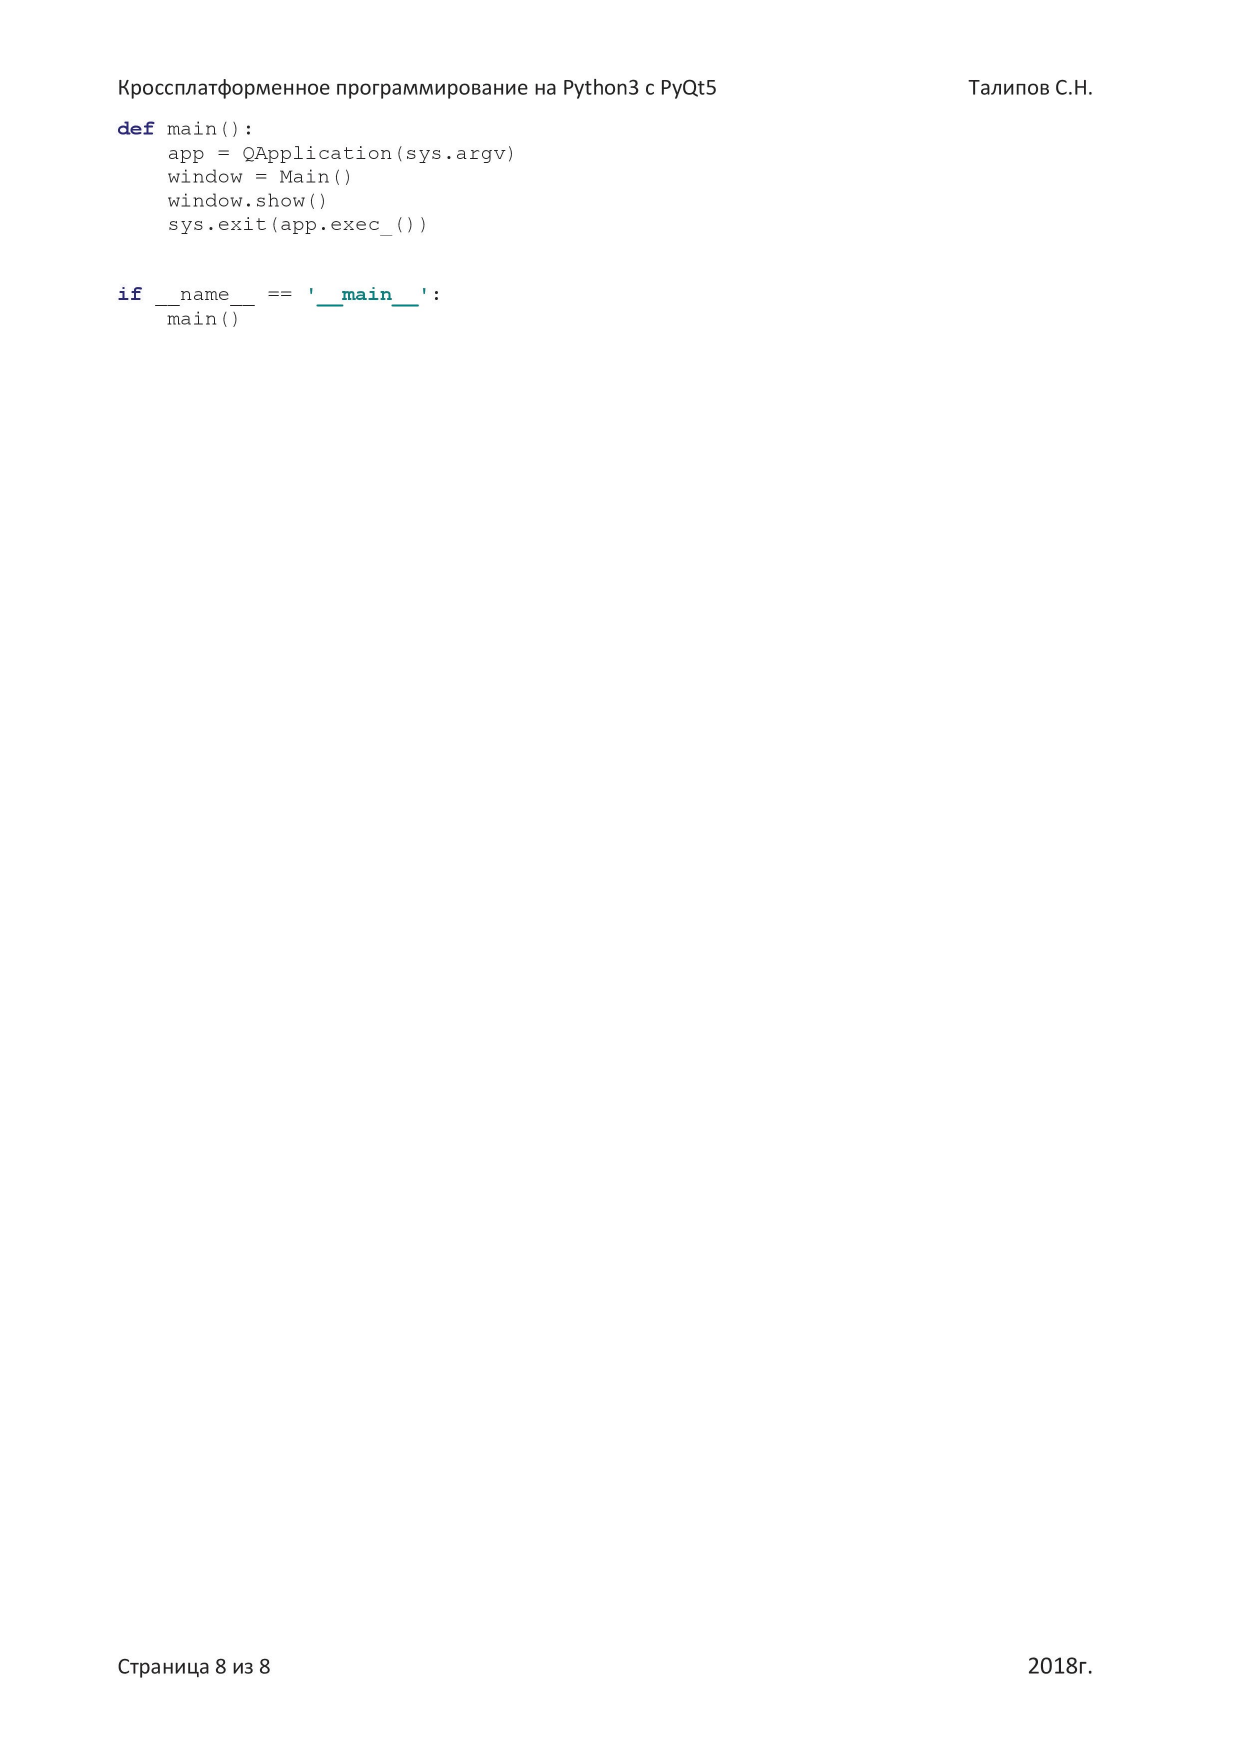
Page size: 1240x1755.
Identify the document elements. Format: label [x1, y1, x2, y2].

text_box [0, 0, 1240, 1754]
